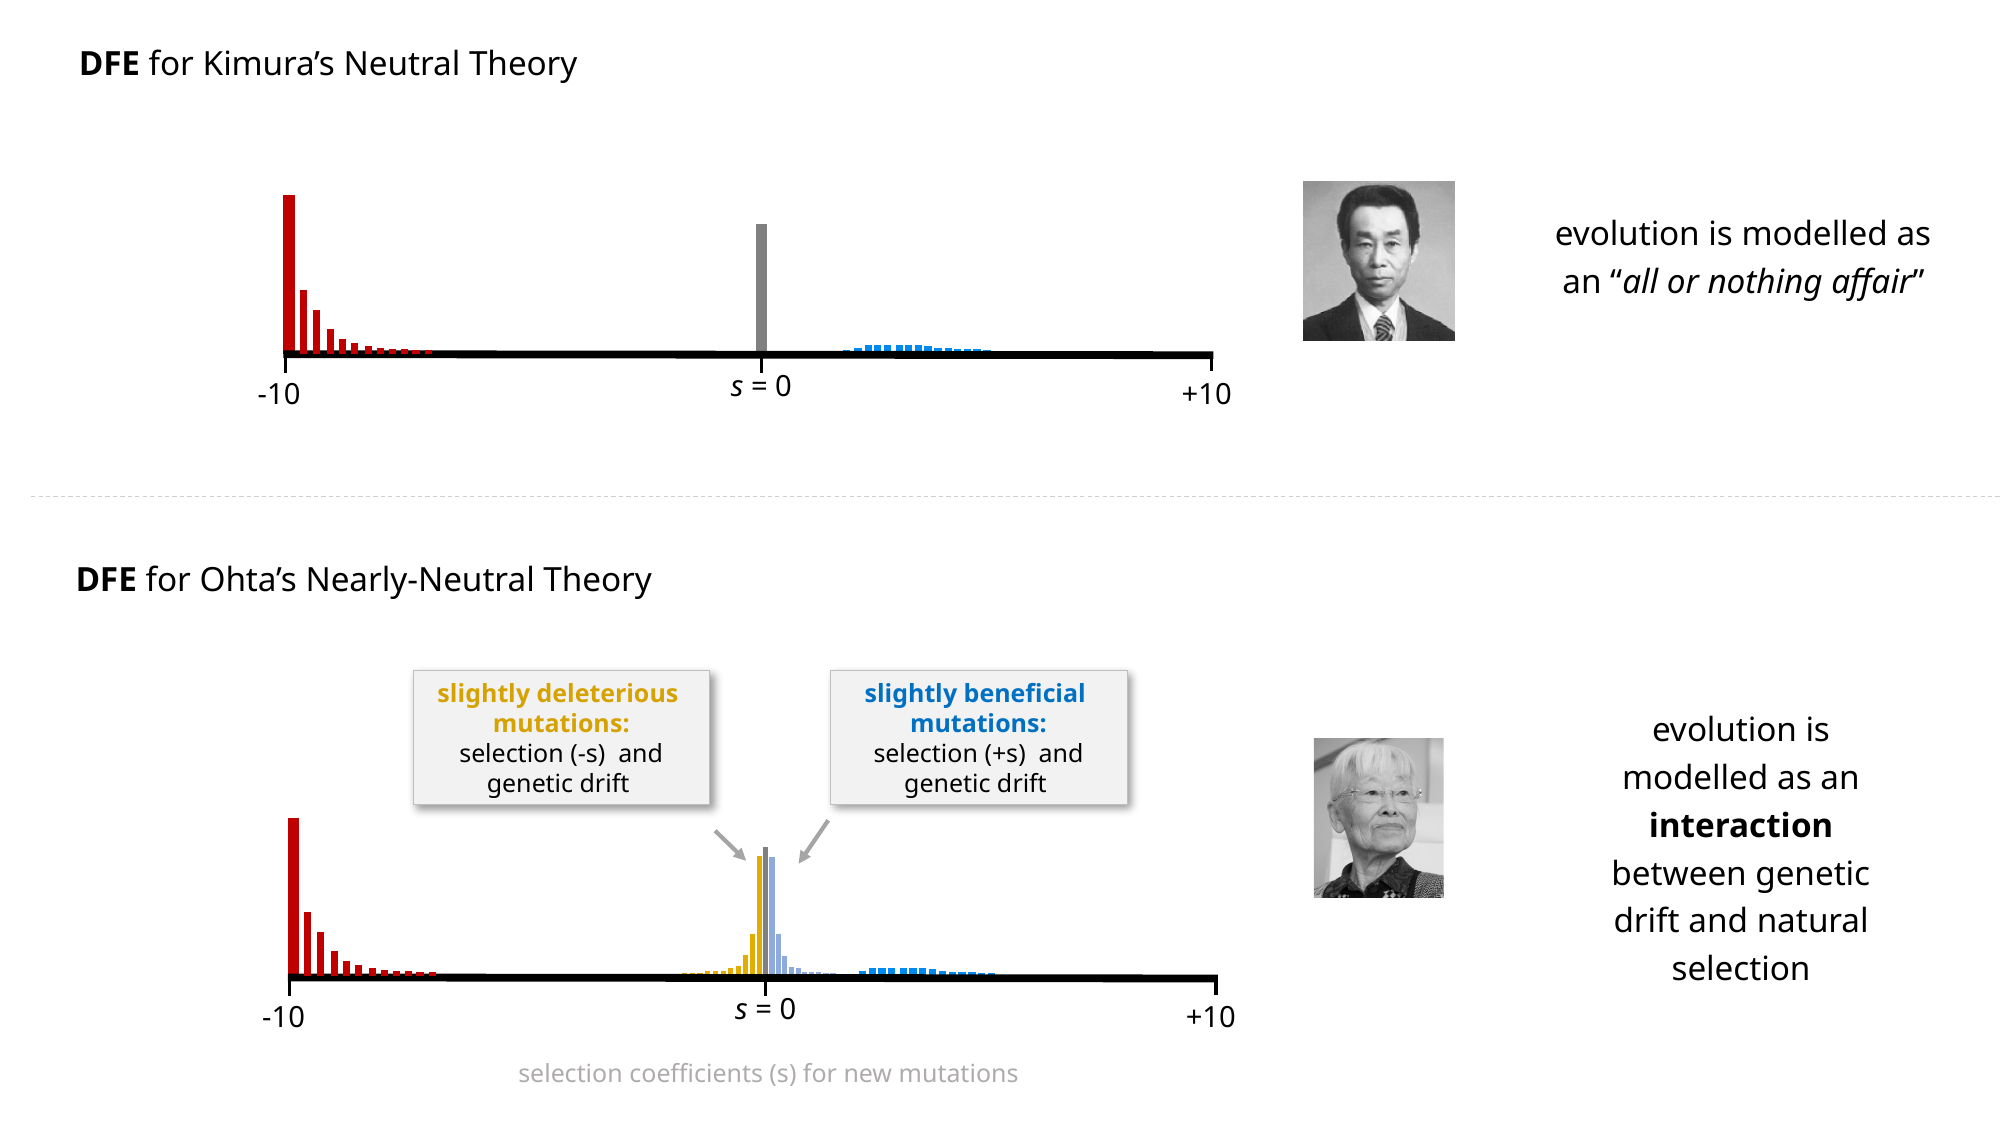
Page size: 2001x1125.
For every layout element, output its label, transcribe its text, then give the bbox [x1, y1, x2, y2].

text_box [60, 550, 1444, 1118]
text_box DFE for Kimura’s Neutral Theory [64, 34, 782, 103]
text_box evolution is modelled as an interaction between genetic drift and natural selection [1563, 692, 1919, 995]
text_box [242, 194, 1249, 419]
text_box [303, 290, 429, 355]
text_box evolution is modelled as an “all or nothing affair” [1538, 196, 1949, 356]
picture [1302, 181, 1455, 341]
